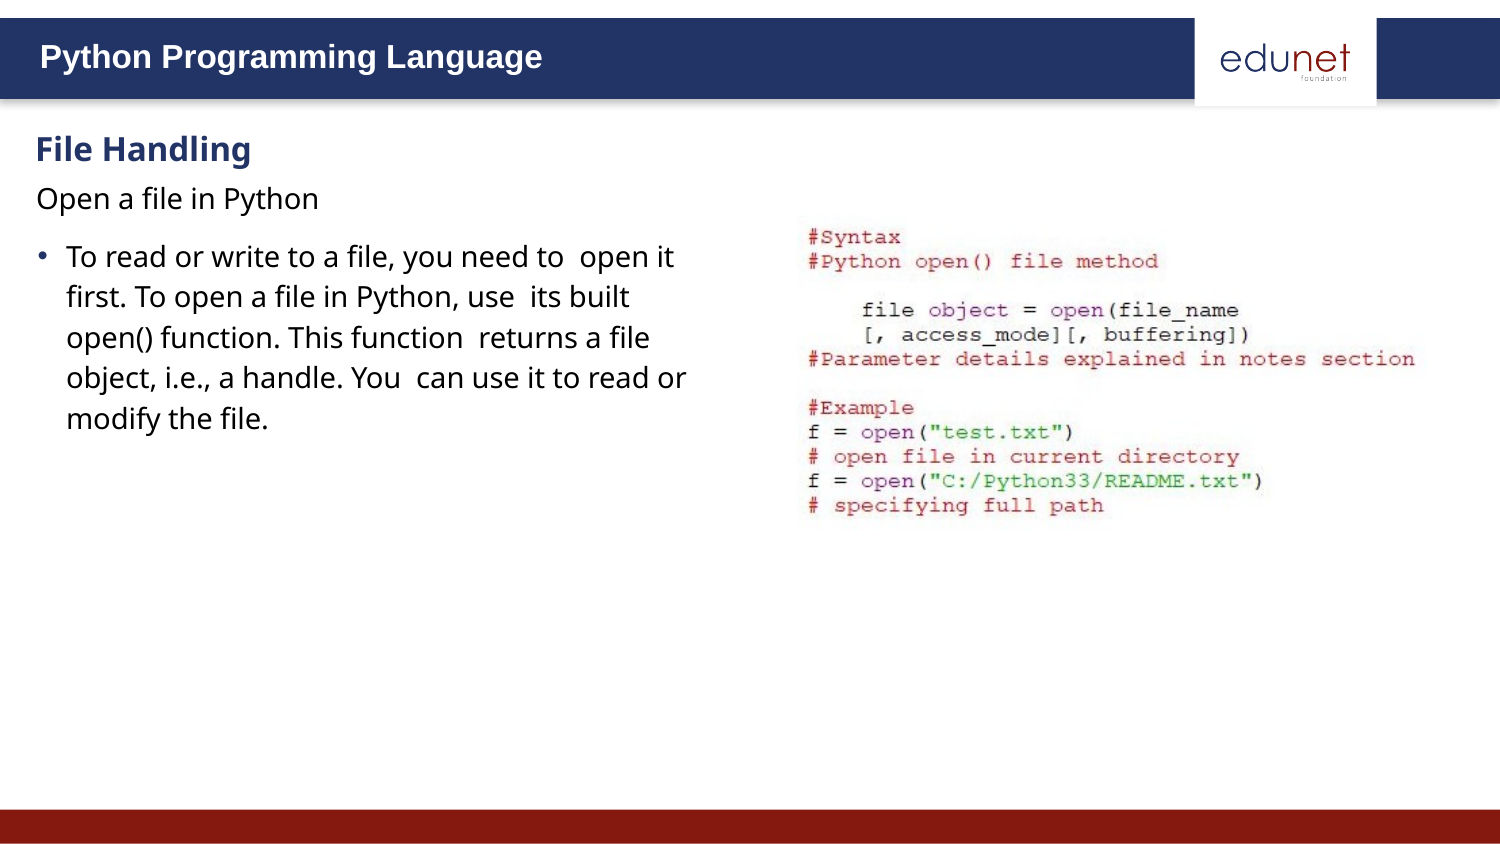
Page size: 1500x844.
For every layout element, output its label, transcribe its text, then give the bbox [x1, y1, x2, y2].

picture [777, 204, 1448, 589]
picture [1215, 38, 1356, 86]
text_box Open a file in Python [35, 171, 750, 215]
title File Handling [32, 125, 519, 269]
text_box To read or write to a file, you need to open it first. To open a file in Python, use its built open() function. This function returns a file object, i.e., a handle. You can use it to read or modify the file. [37, 230, 723, 435]
